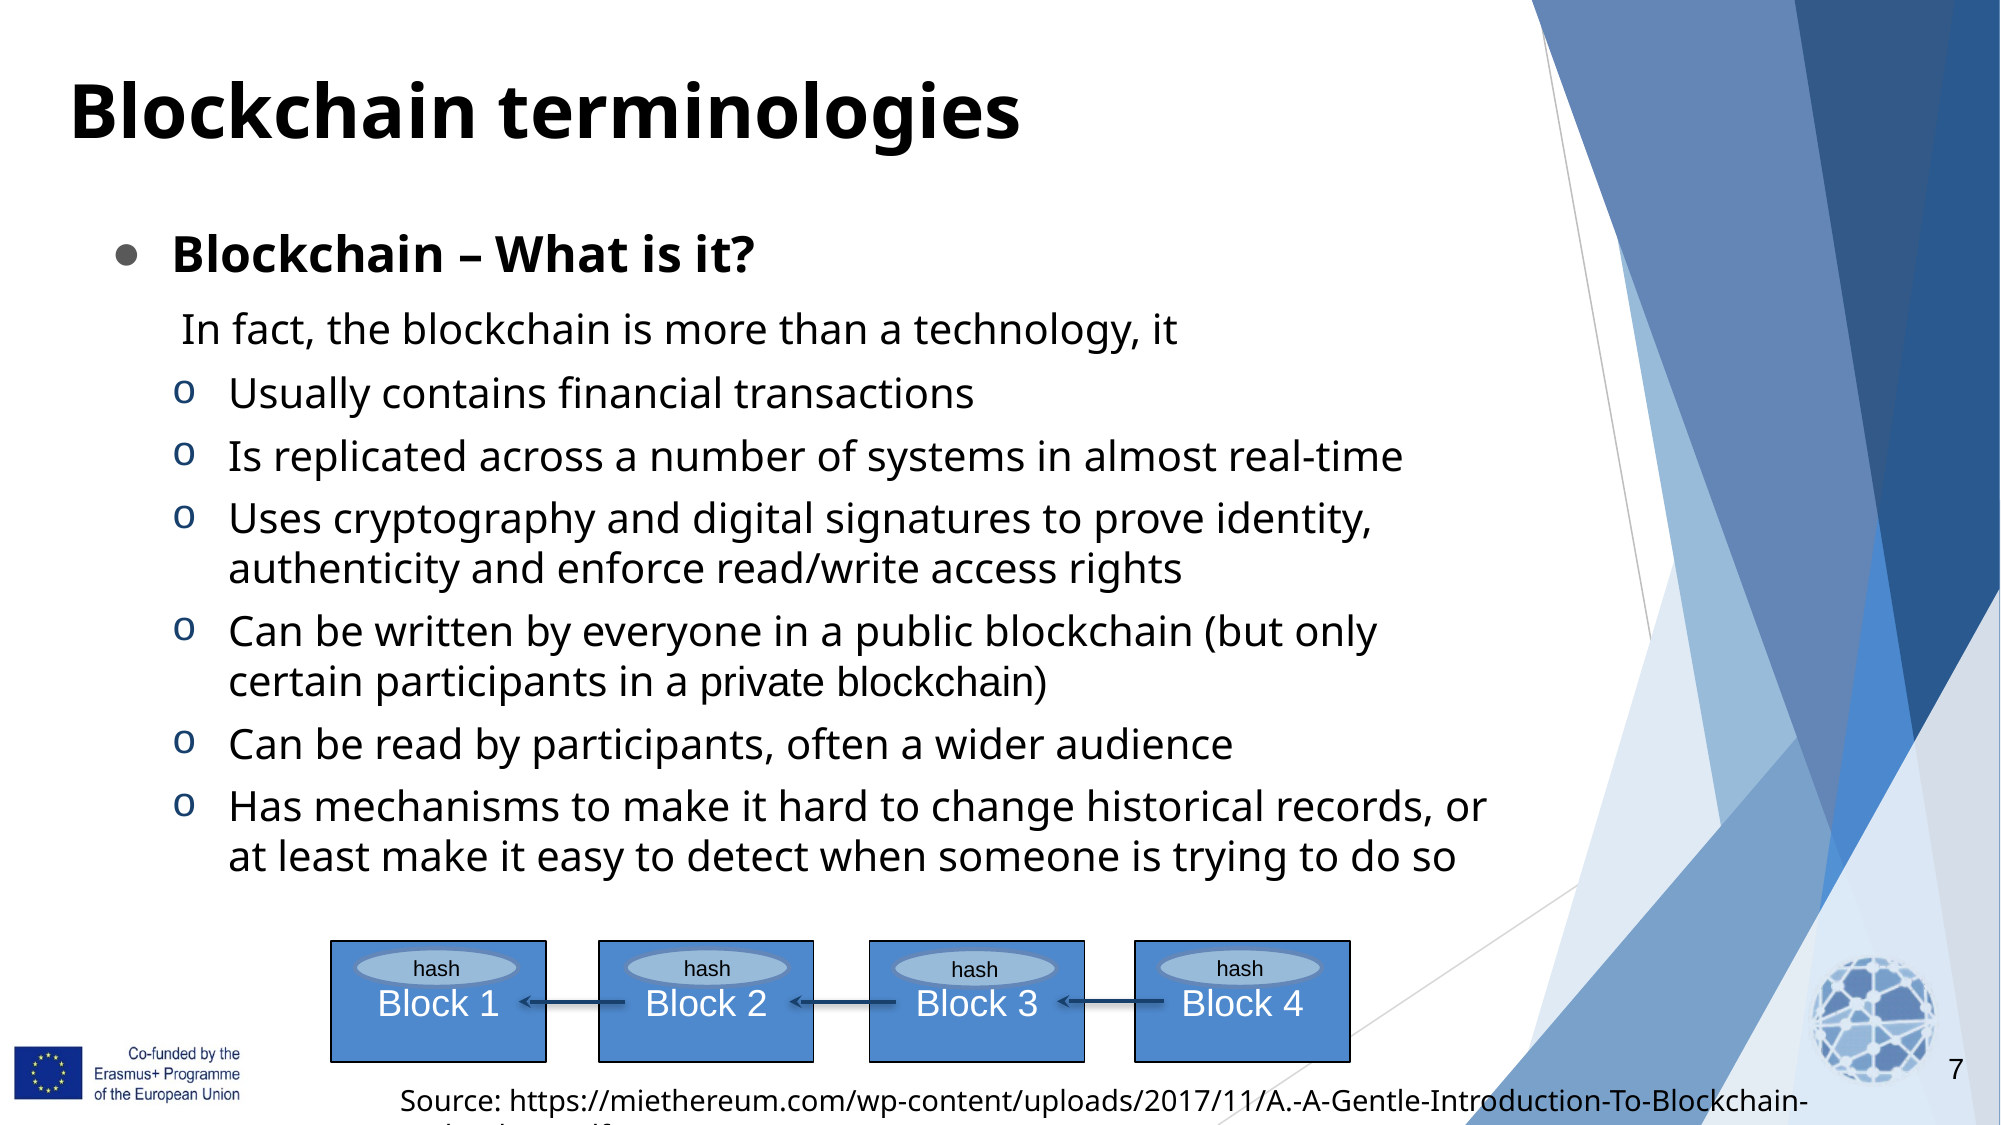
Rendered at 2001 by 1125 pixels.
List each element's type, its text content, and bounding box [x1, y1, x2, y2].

text_box hash [354, 948, 519, 987]
text_box Blockchain terminologies [53, 49, 1658, 189]
text_box Block 4 [1135, 940, 1351, 1063]
text_box Block 2 [598, 940, 814, 1063]
text_box Block 3 [869, 940, 1085, 1063]
text_box Blockchain – What is it? In fact, the blockchain is more than a technology, it Usually contains financial transactions Is replicated across a number of systems in almost real-time Uses cryptography and digital signatures to prove identity, authenticity and enforce read/write access rights Can be written by everyone in a public blockchain (but only certain participants in a private blockchain) Can be read by participants, often a wider audience Has mechanisms to make it hard to change historical records, or at least make it easy to detect when someone is trying to do so [81, 207, 1527, 923]
text_box hash [625, 948, 790, 987]
text_box hash [893, 949, 1057, 988]
text_box Source: https://miethereum.com/wp-content/uploads/2017/11/A.-A-Gentle-Introduction-To-Blockchain-Technology.pdf [385, 1074, 2000, 1125]
picture [0, 1031, 251, 1115]
text_box Block 1 [331, 940, 547, 1063]
text_box hash [1158, 948, 1323, 987]
picture [1787, 955, 1959, 1074]
